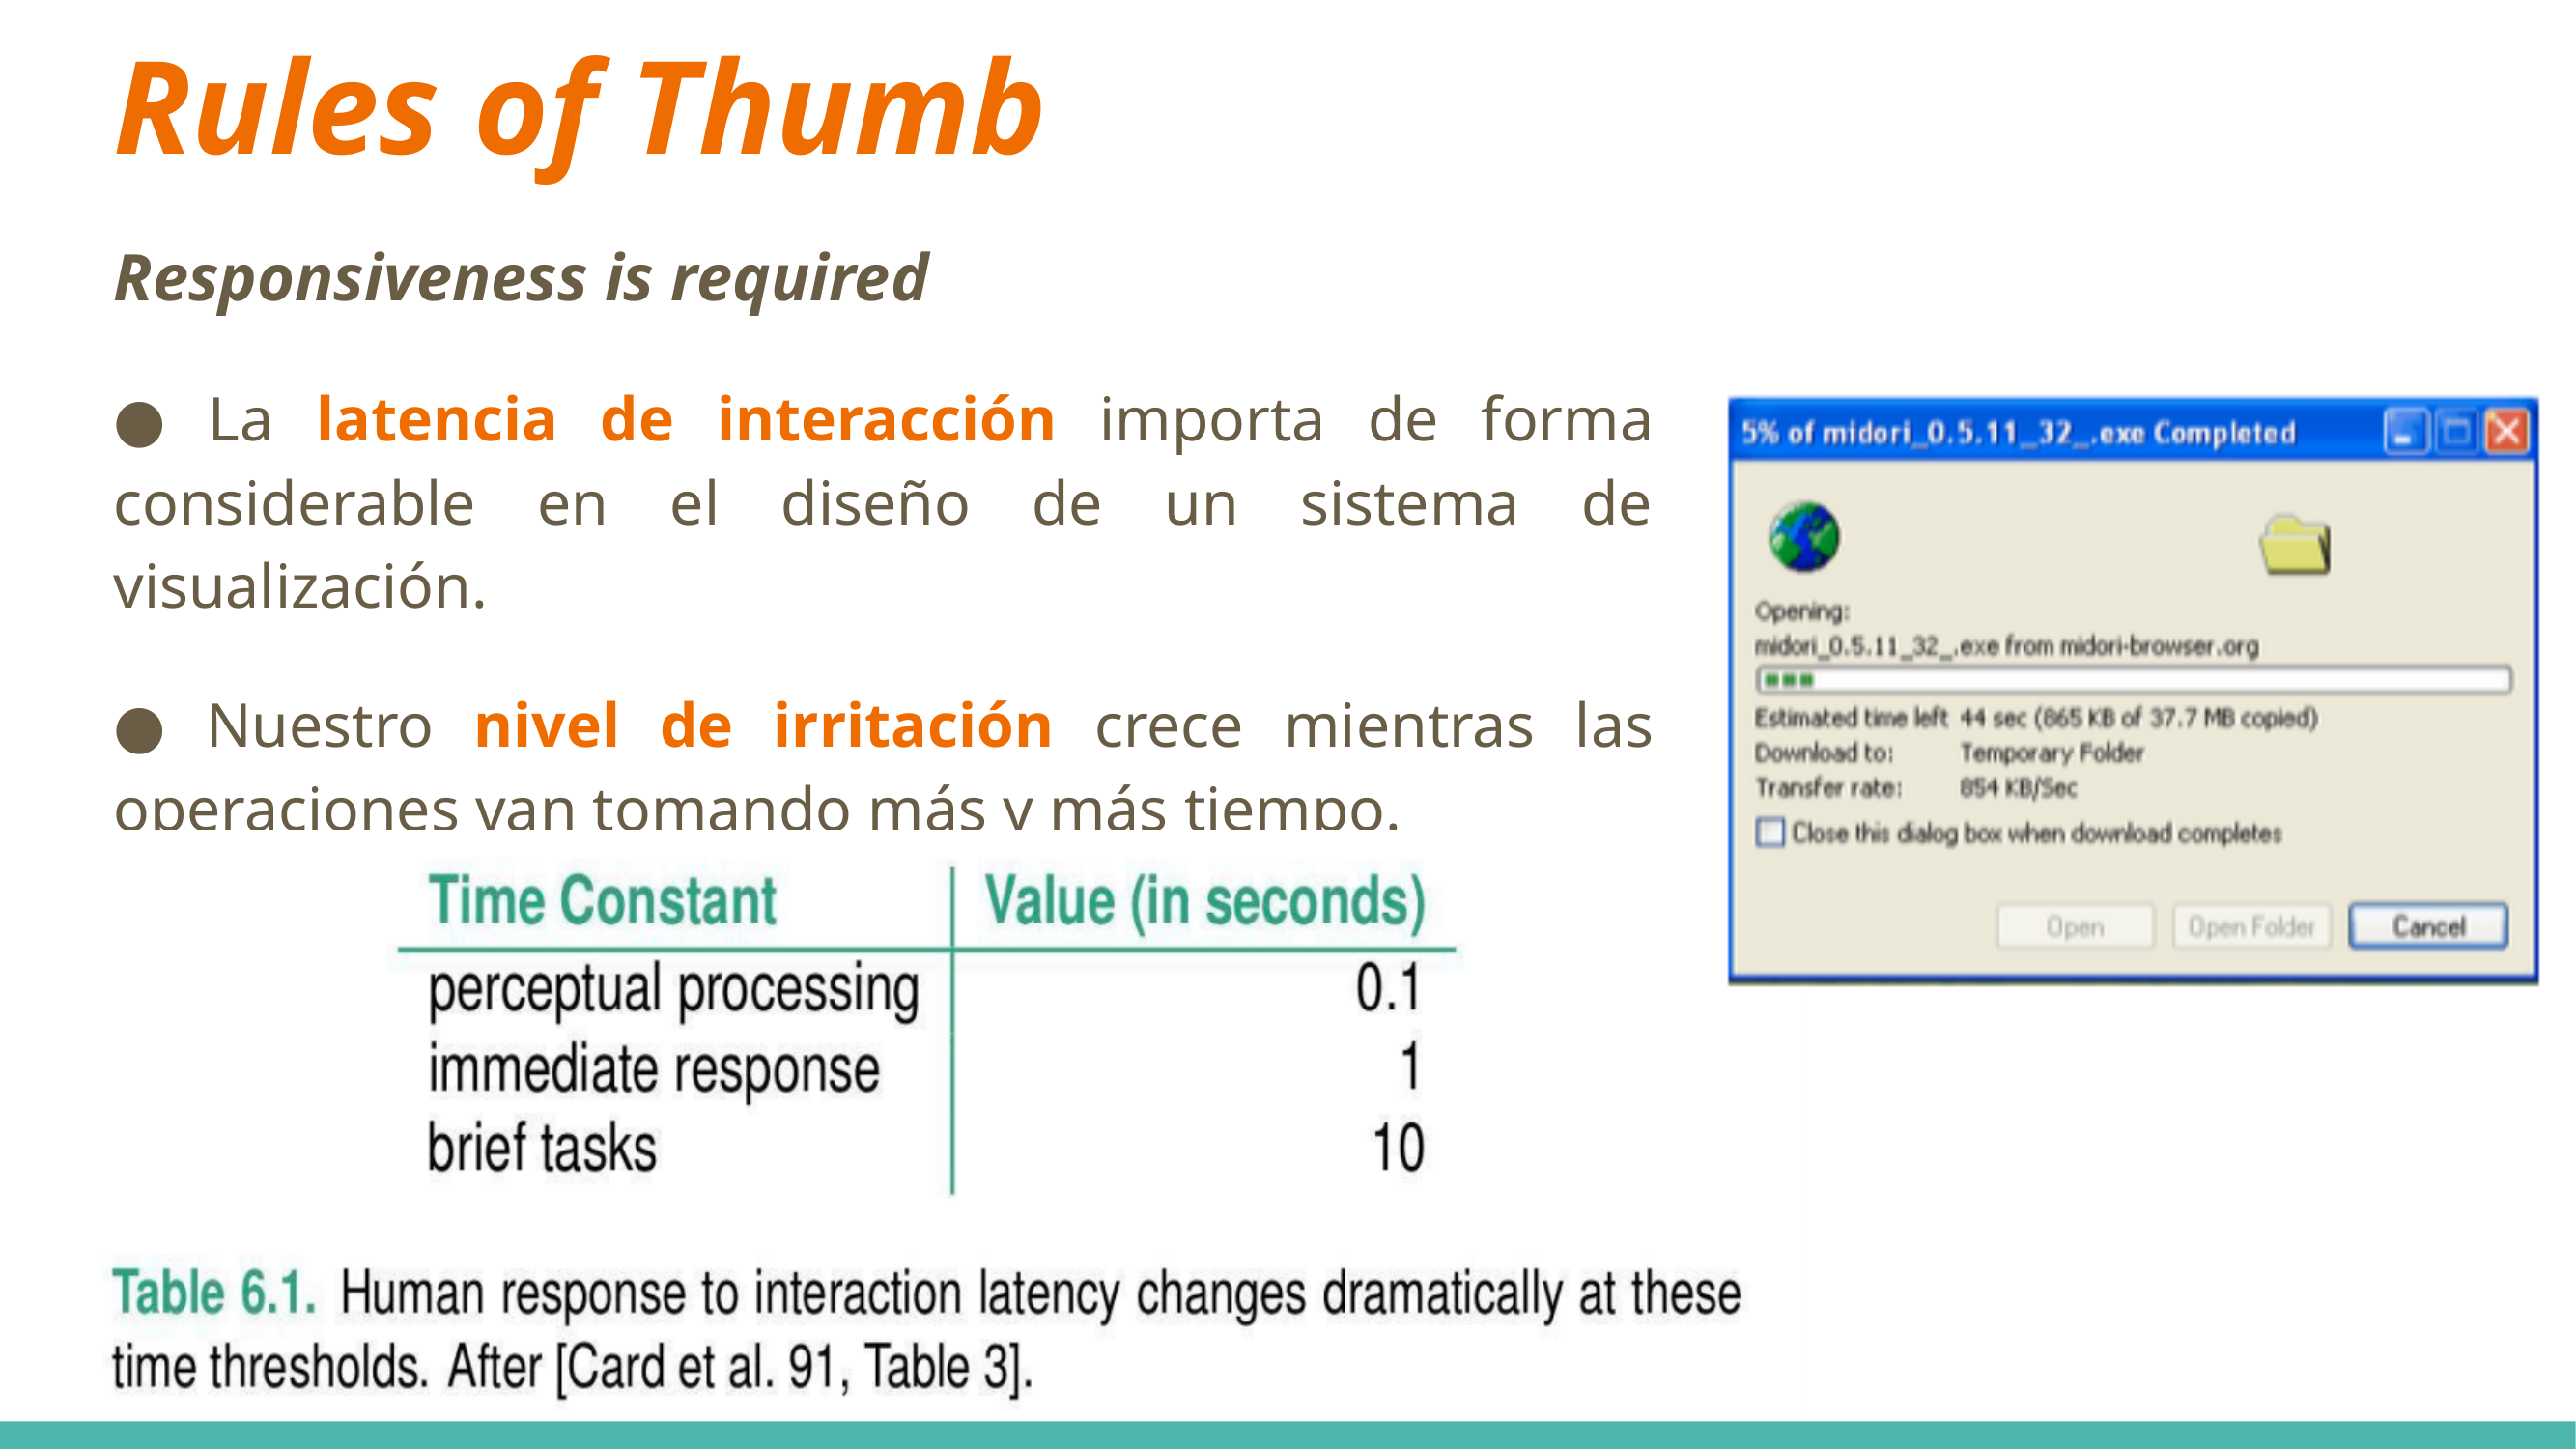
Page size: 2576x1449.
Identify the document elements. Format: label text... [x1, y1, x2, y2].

picture [52, 382, 2555, 1417]
title Rules of Thumb [87, 0, 2488, 200]
list Responsiveness is required ● La latencia de interacción importa de forma considerable en el diseño de un sistema de visualización. ● Nuestro nivel de irritación crece mientras las operaciones van tomando más y más tiempo. [87, 200, 1681, 829]
